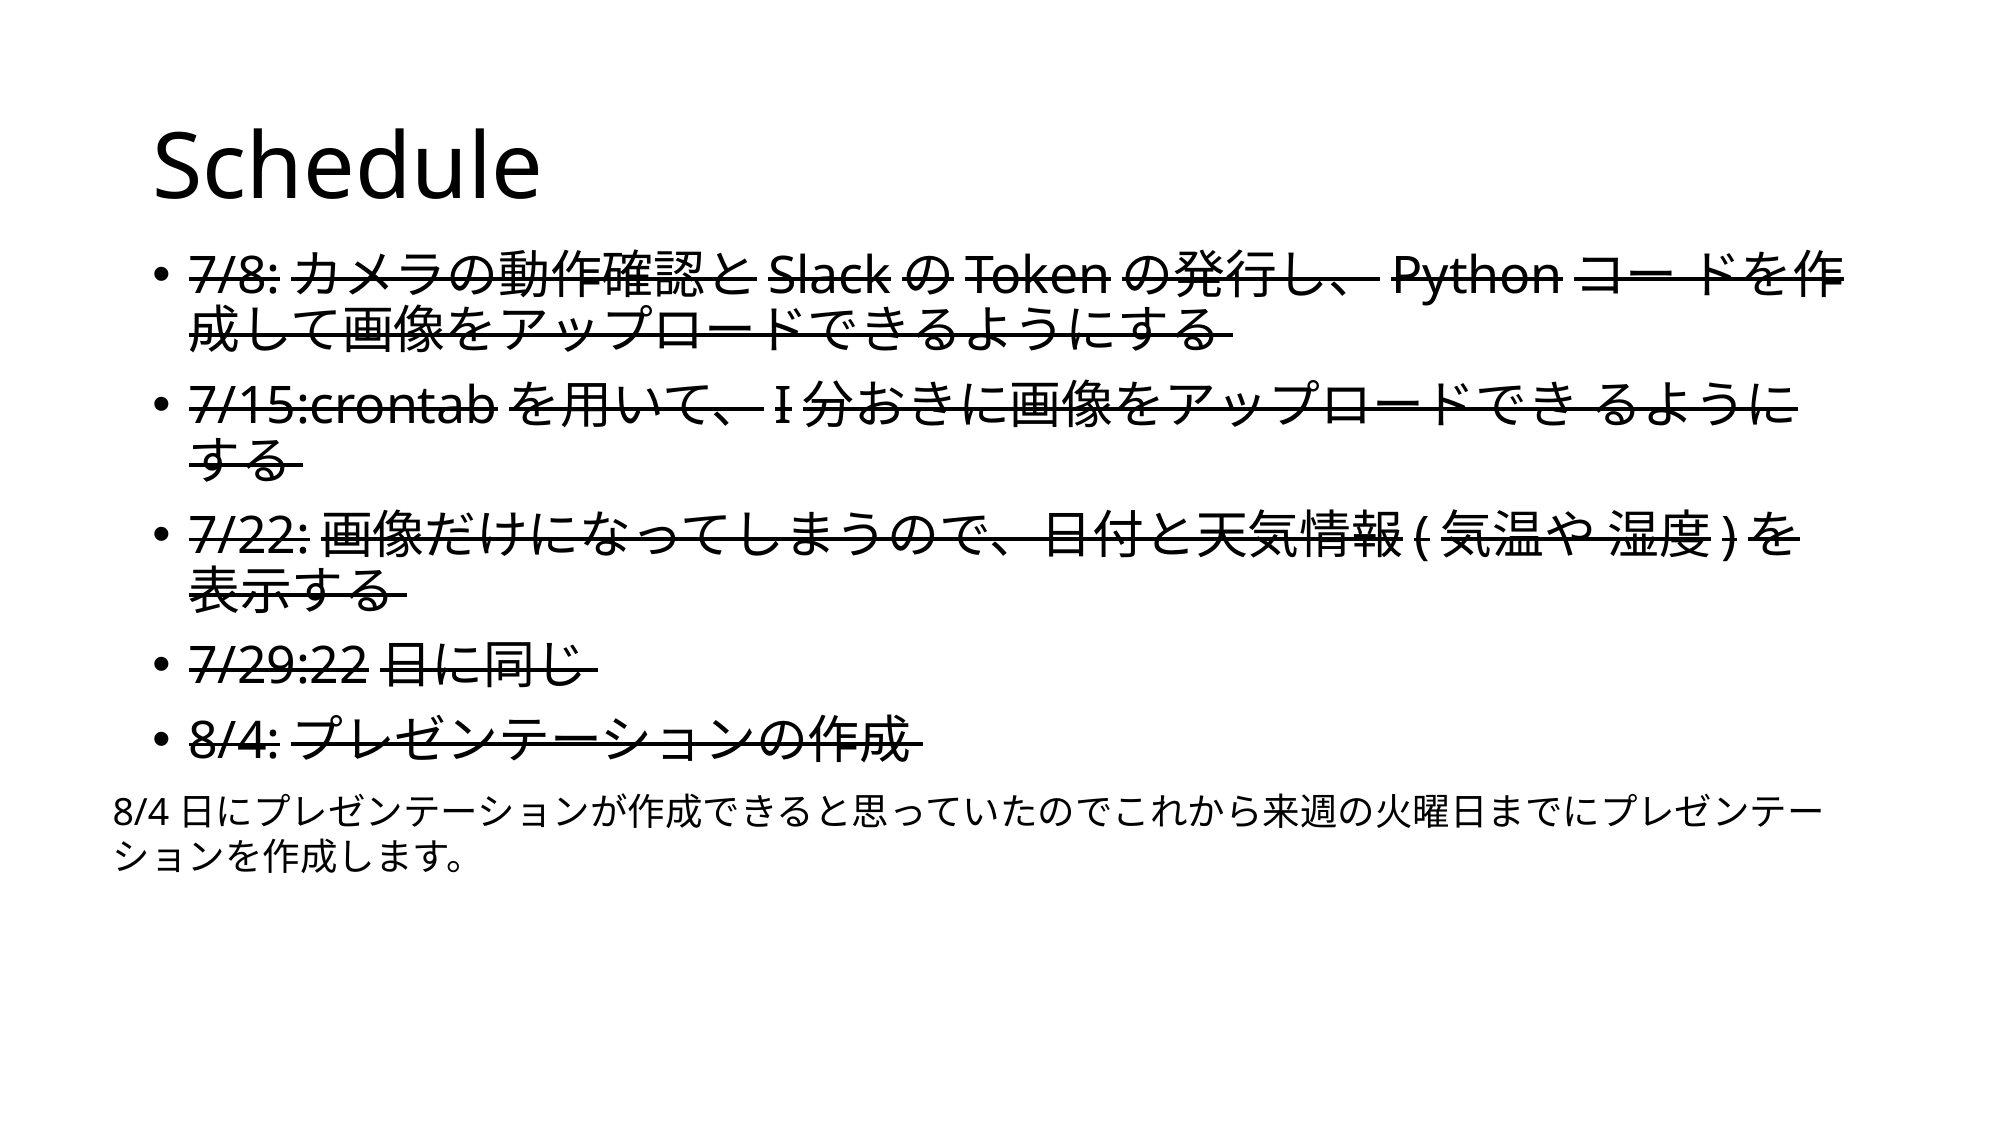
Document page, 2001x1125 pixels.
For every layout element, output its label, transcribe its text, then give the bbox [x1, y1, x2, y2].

title Schedule [137, 59, 1863, 240]
list 7/8:カメラの動作確認とSlackのTokenの発行し、Pythonコー ドを作成して画像をアップロードできるようにする 7/15:crontabを用いて、I分おきに画像をアップロードでき るようにする 7/22:画像だけになってしまうので、日付と天気情報(気温や 湿度)を表示する 7/29:22日に同じ 8/4:プレゼンテーションの作成 [137, 240, 1863, 780]
text_box 8/4日にプレゼンテーションが作成できると思っていたのでこれから来週の火曜日までにプレゼンテーションを作成します。 [97, 780, 1863, 886]
